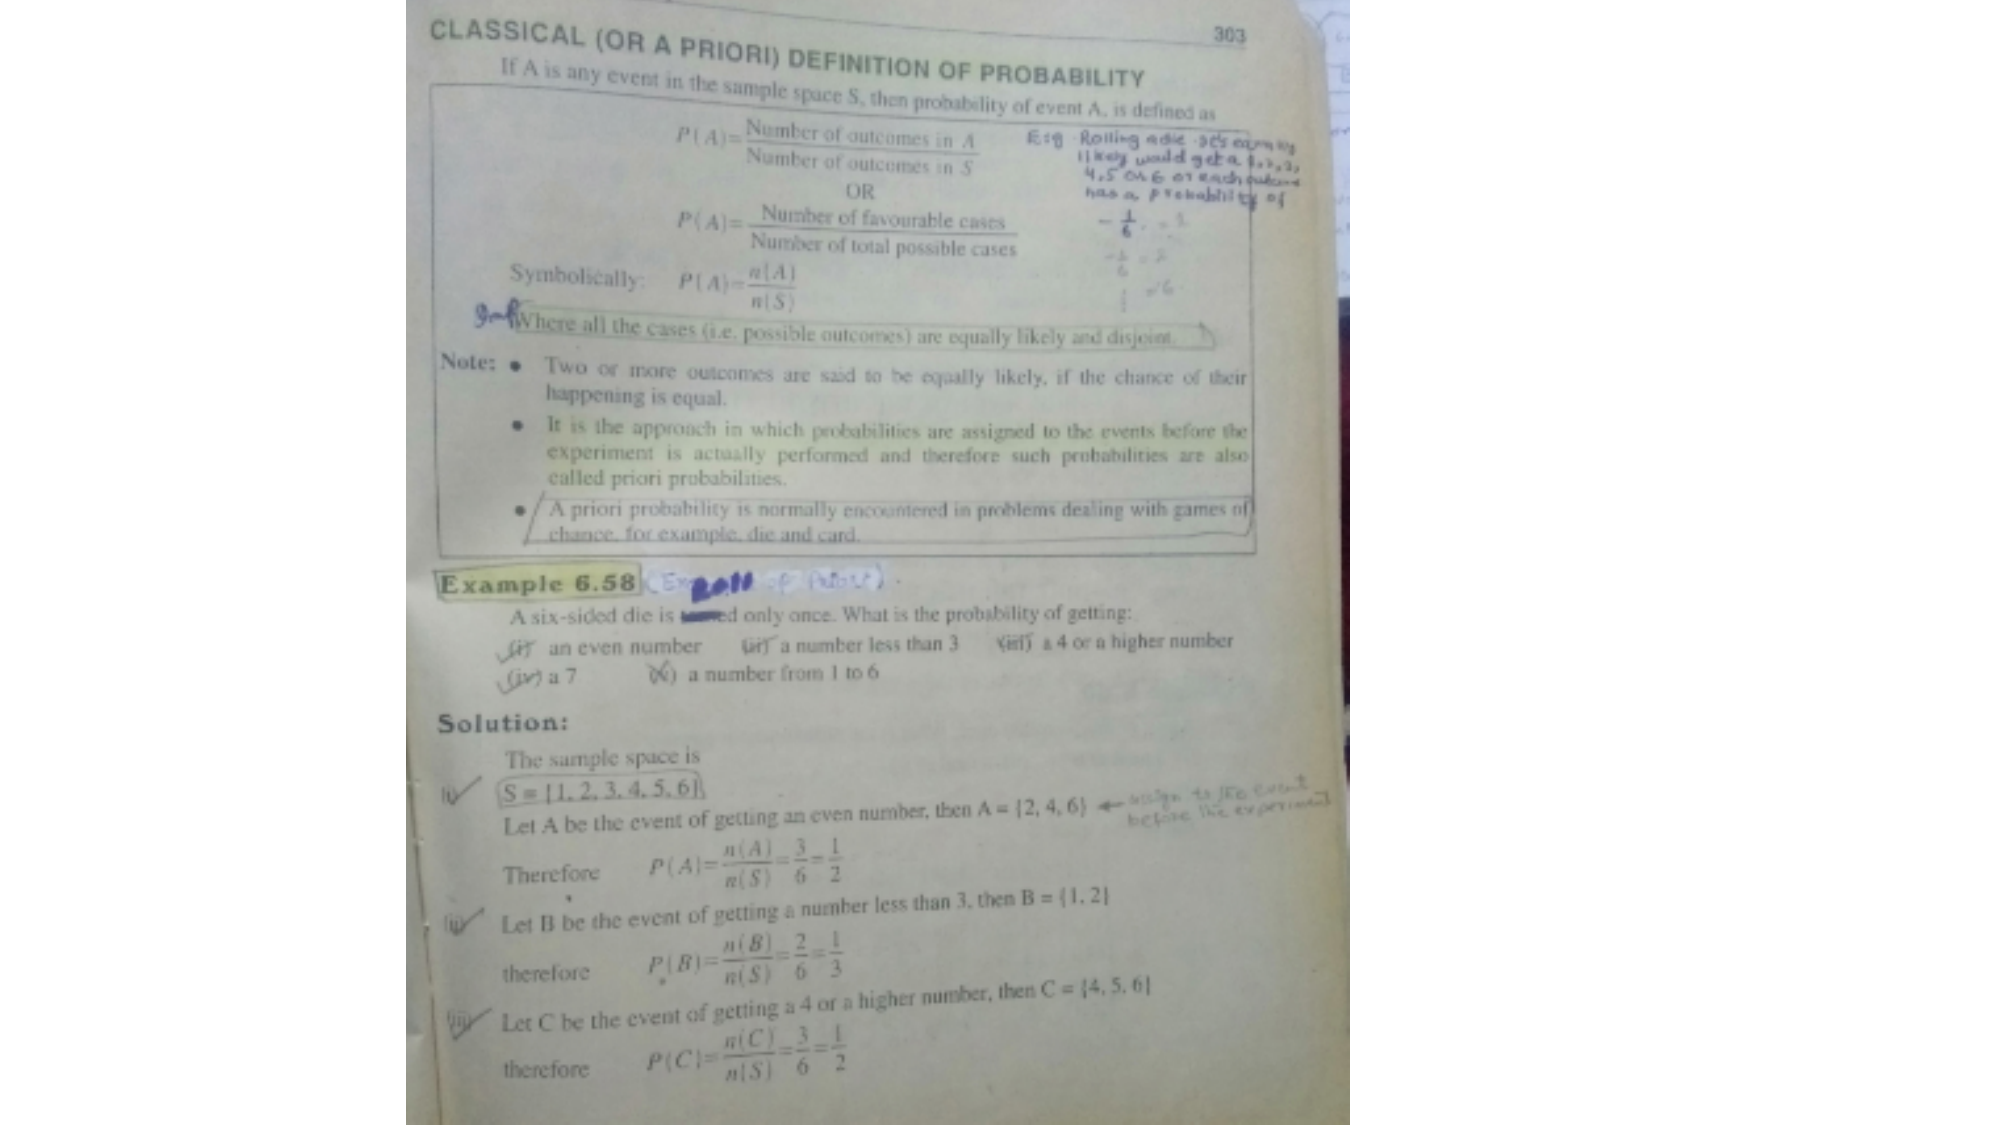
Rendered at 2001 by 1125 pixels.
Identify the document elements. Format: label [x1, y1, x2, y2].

picture [406, 0, 1350, 1125]
